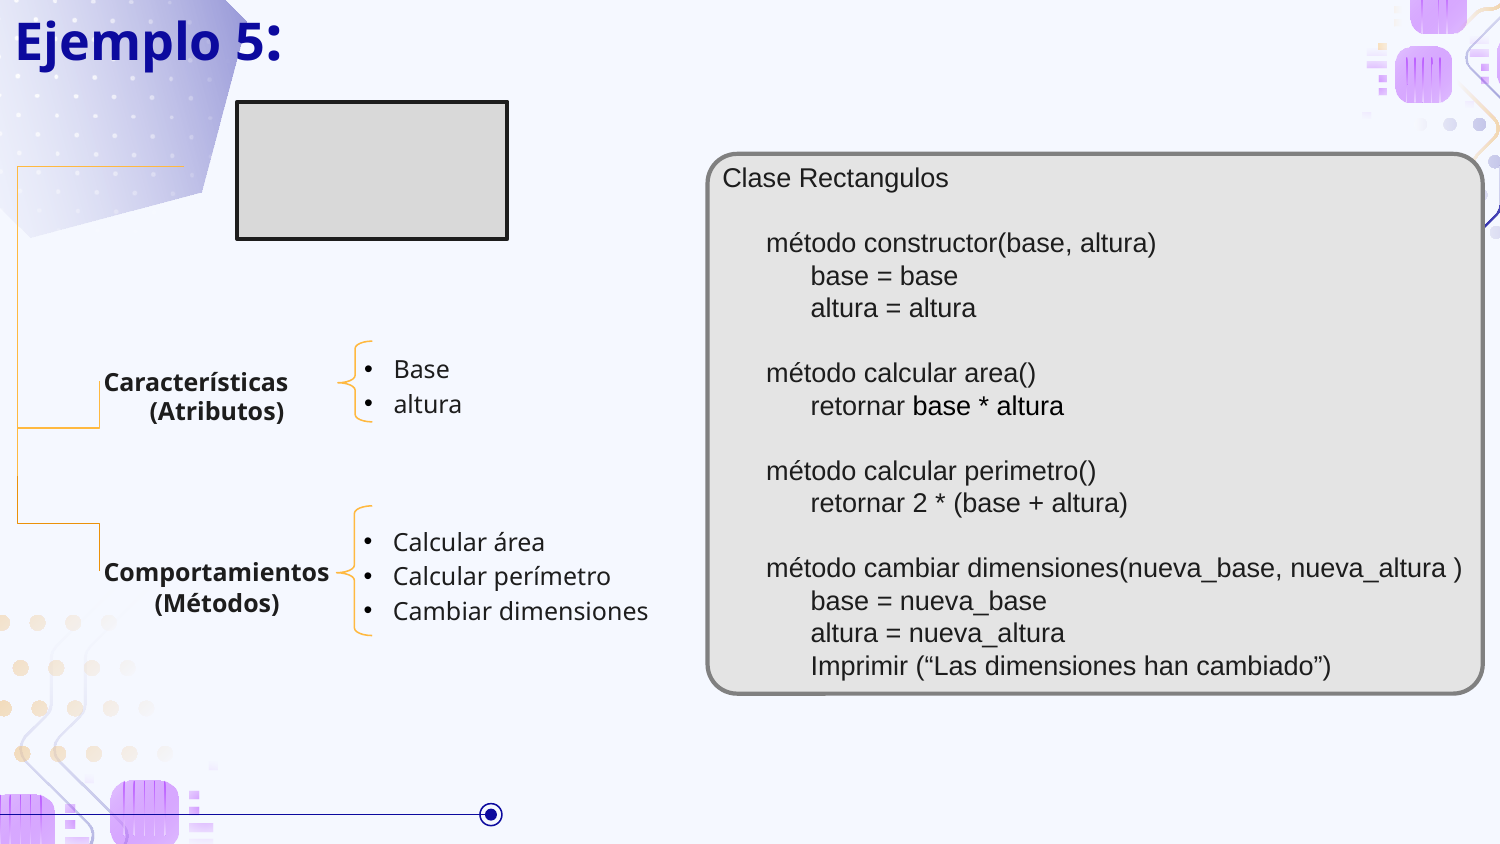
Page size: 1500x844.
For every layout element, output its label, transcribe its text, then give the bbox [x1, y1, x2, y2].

text_box [235, 100, 509, 241]
text_box Clase Rectangulos método constructor(base, altura) base = base altura = altura método calcular area() retornar base * altura método calcular perimetro() retornar 2 * (base + altura) método cambiar dimensiones(nueva_base, nueva_altura ) base = nueva_base altura = nueva_altura Imprimir (“Las dimensiones han cambiado”) [707, 153, 1483, 688]
text_box [716, 688, 1474, 696]
title Ejemplo 5: [0, 0, 349, 71]
picture [0, 51, 398, 390]
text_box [17, 340, 694, 673]
